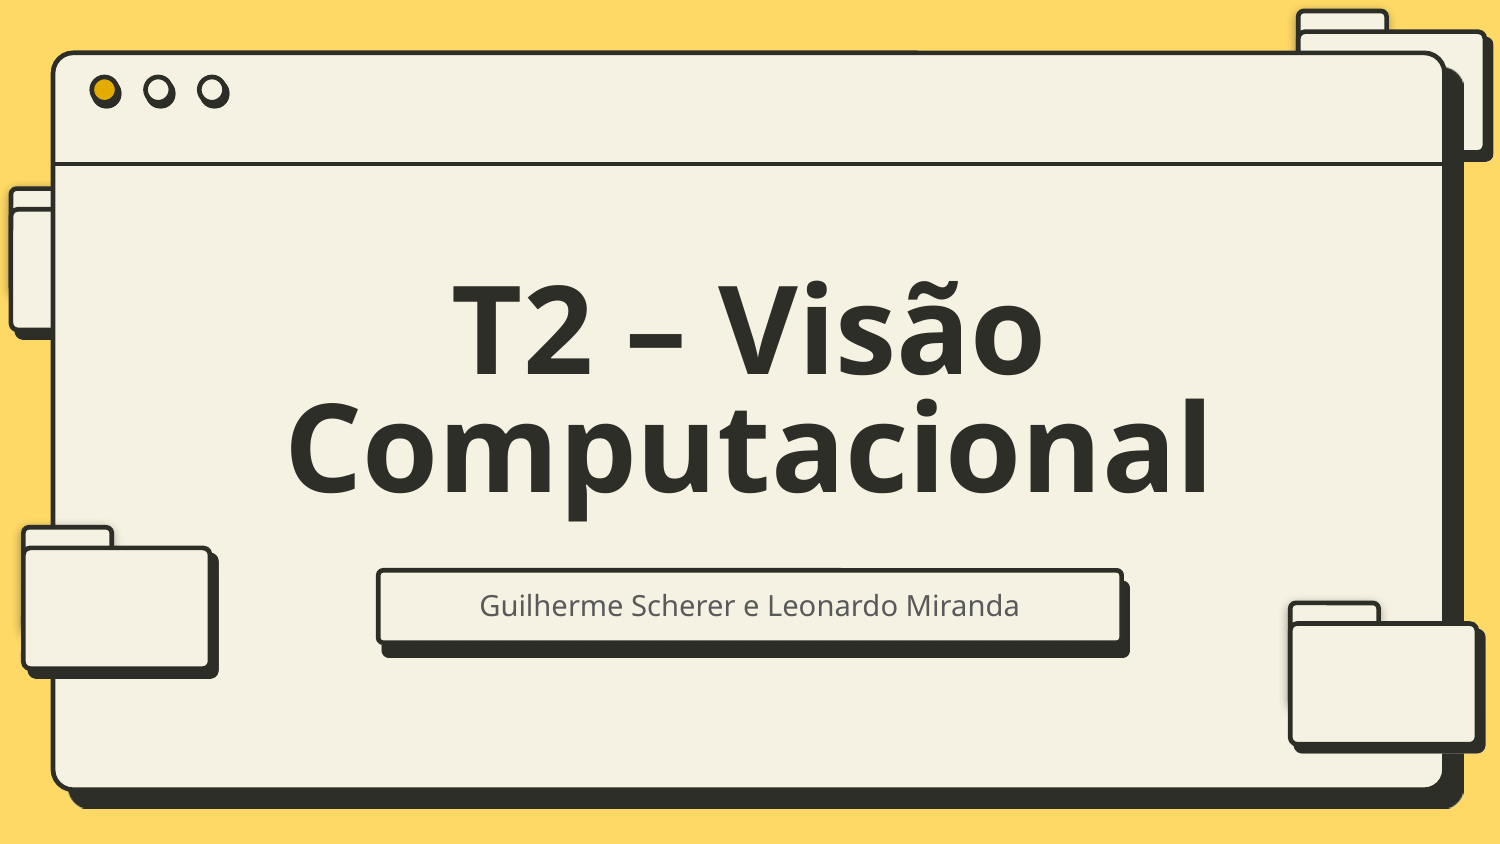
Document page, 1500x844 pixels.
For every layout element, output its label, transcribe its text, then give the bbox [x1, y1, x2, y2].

subtitle Guilherme Scherer e Leonardo Miranda [404, 572, 1096, 651]
text_box [378, 570, 1122, 643]
title T2 – Visão Computacional [192, 224, 1308, 532]
